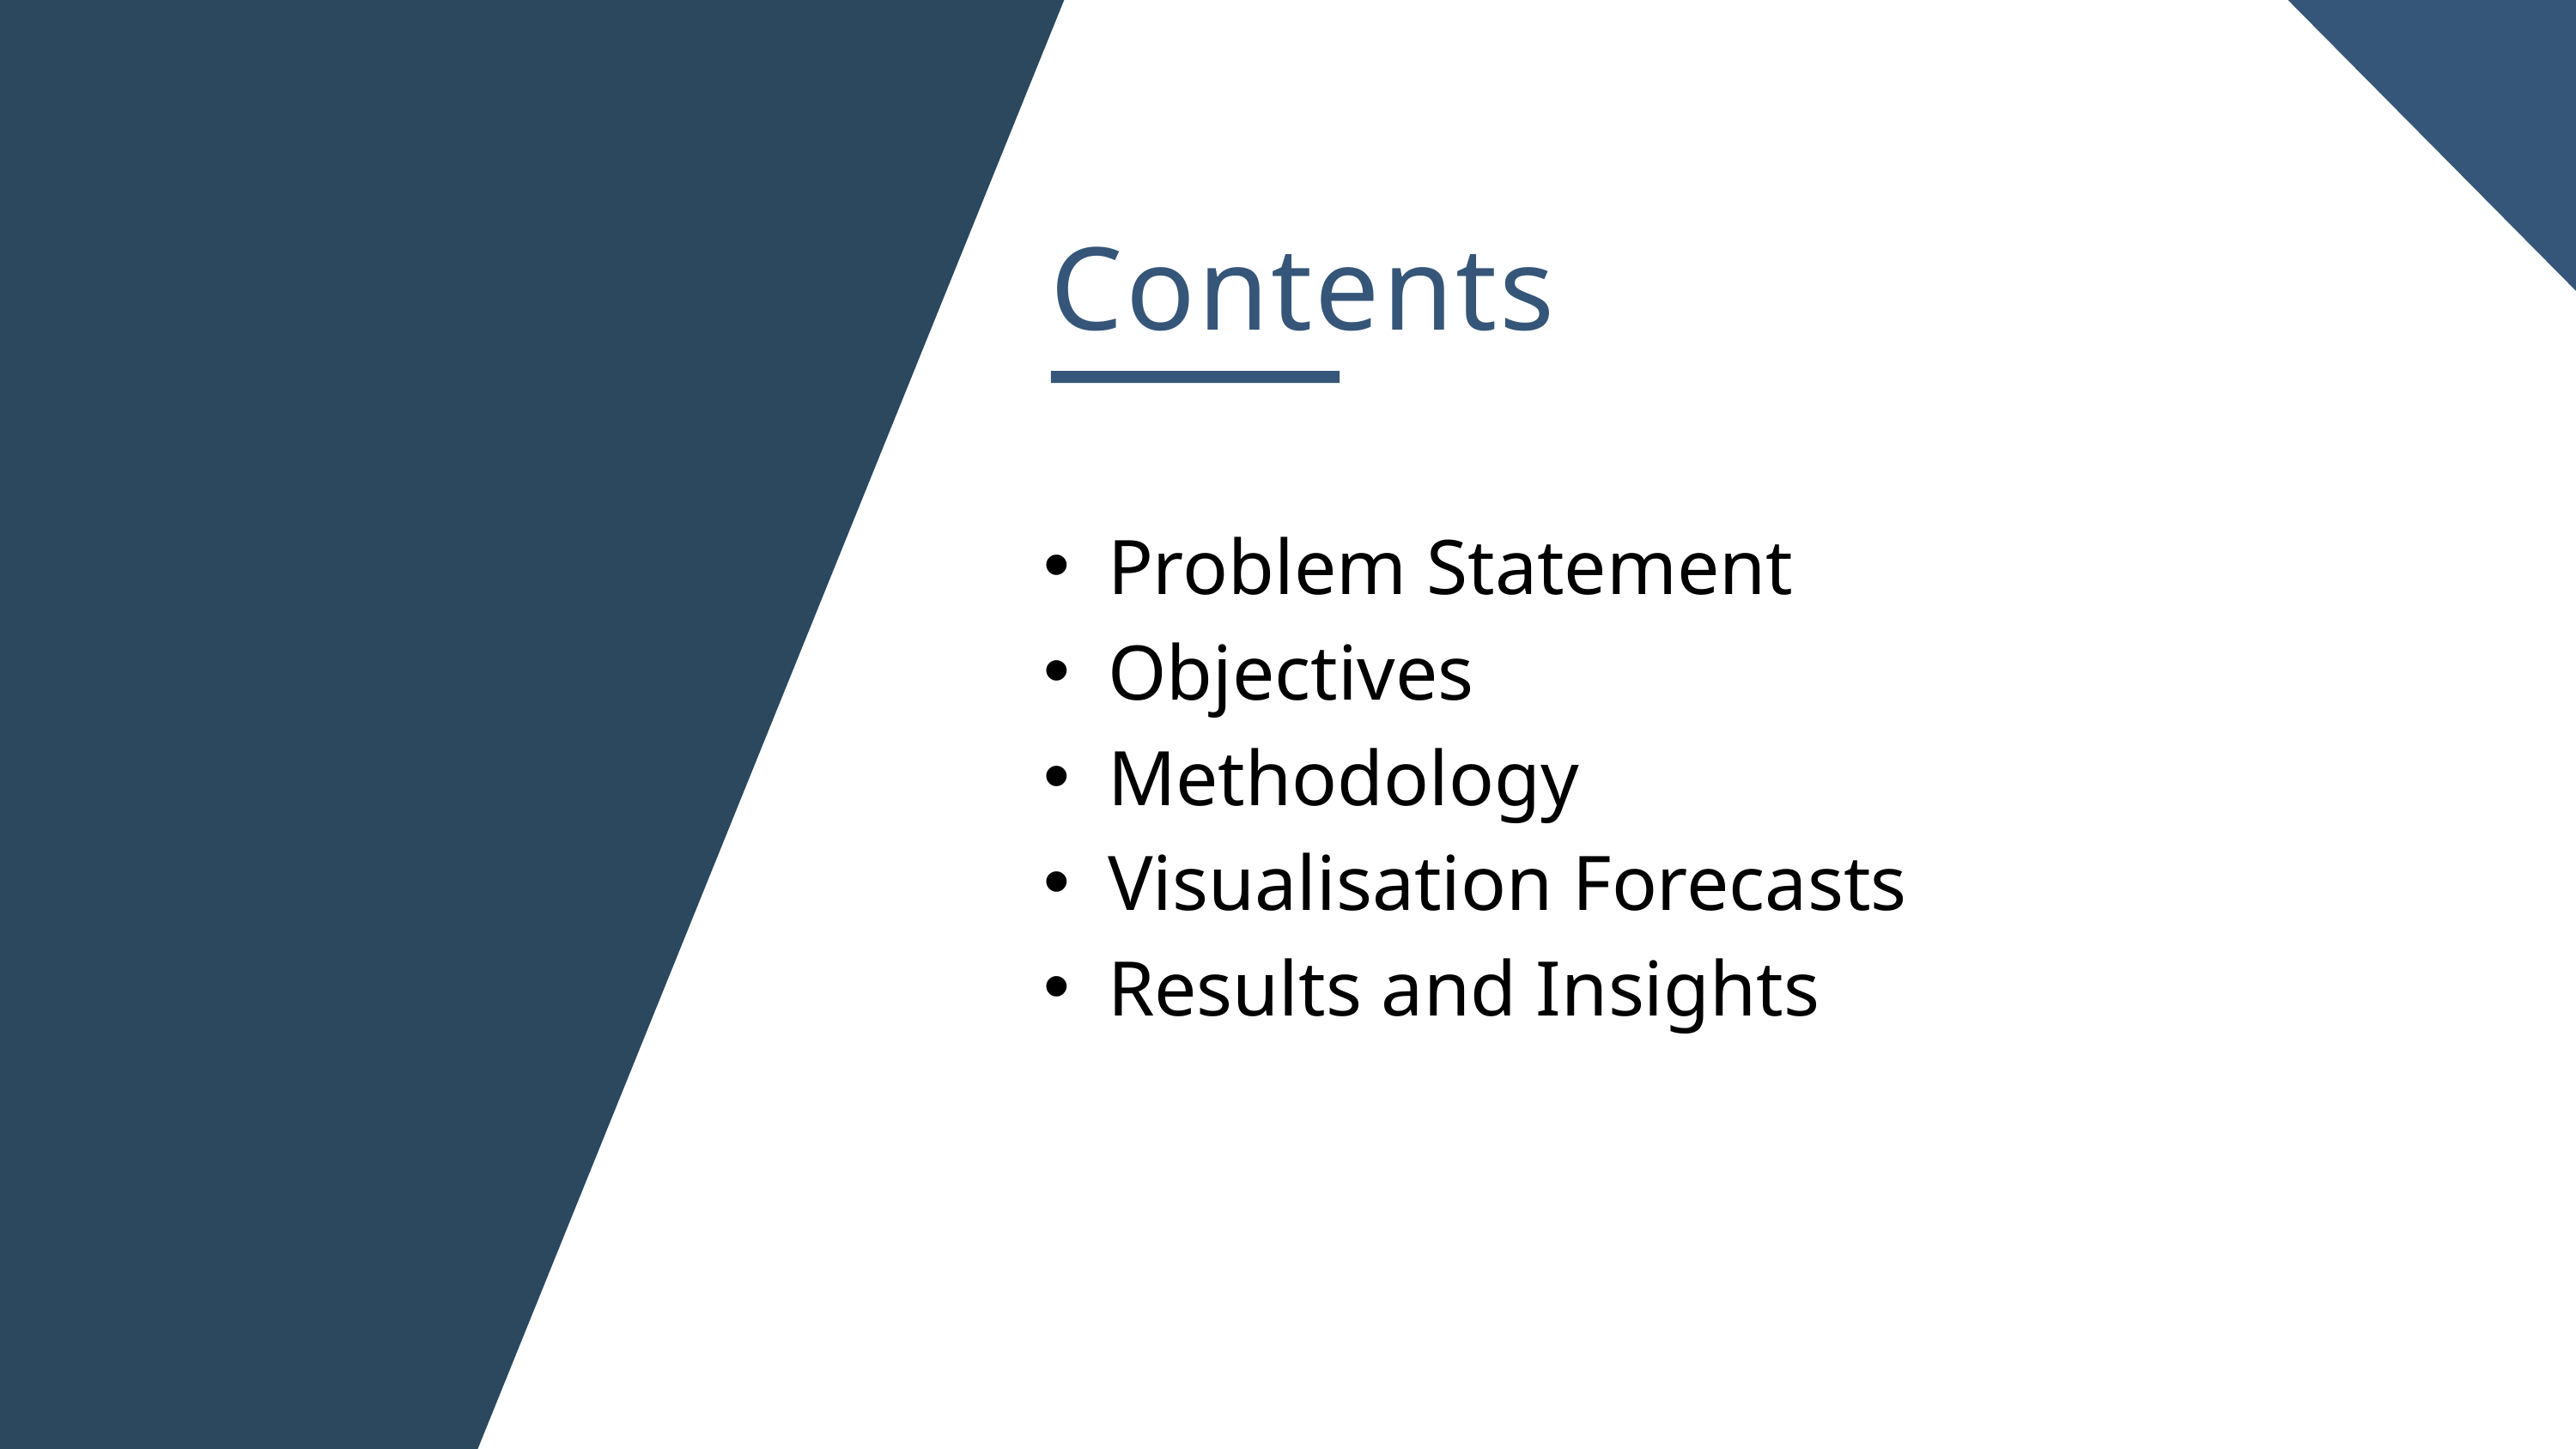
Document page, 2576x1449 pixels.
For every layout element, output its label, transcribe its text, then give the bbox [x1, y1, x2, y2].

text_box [0, 0, 1073, 1449]
text_box Contents [1078, 204, 2027, 354]
text_box Problem Statement Objectives Methodology Visualisation Forecasts Results and Insights [1078, 504, 2328, 1031]
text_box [2289, 0, 2576, 325]
